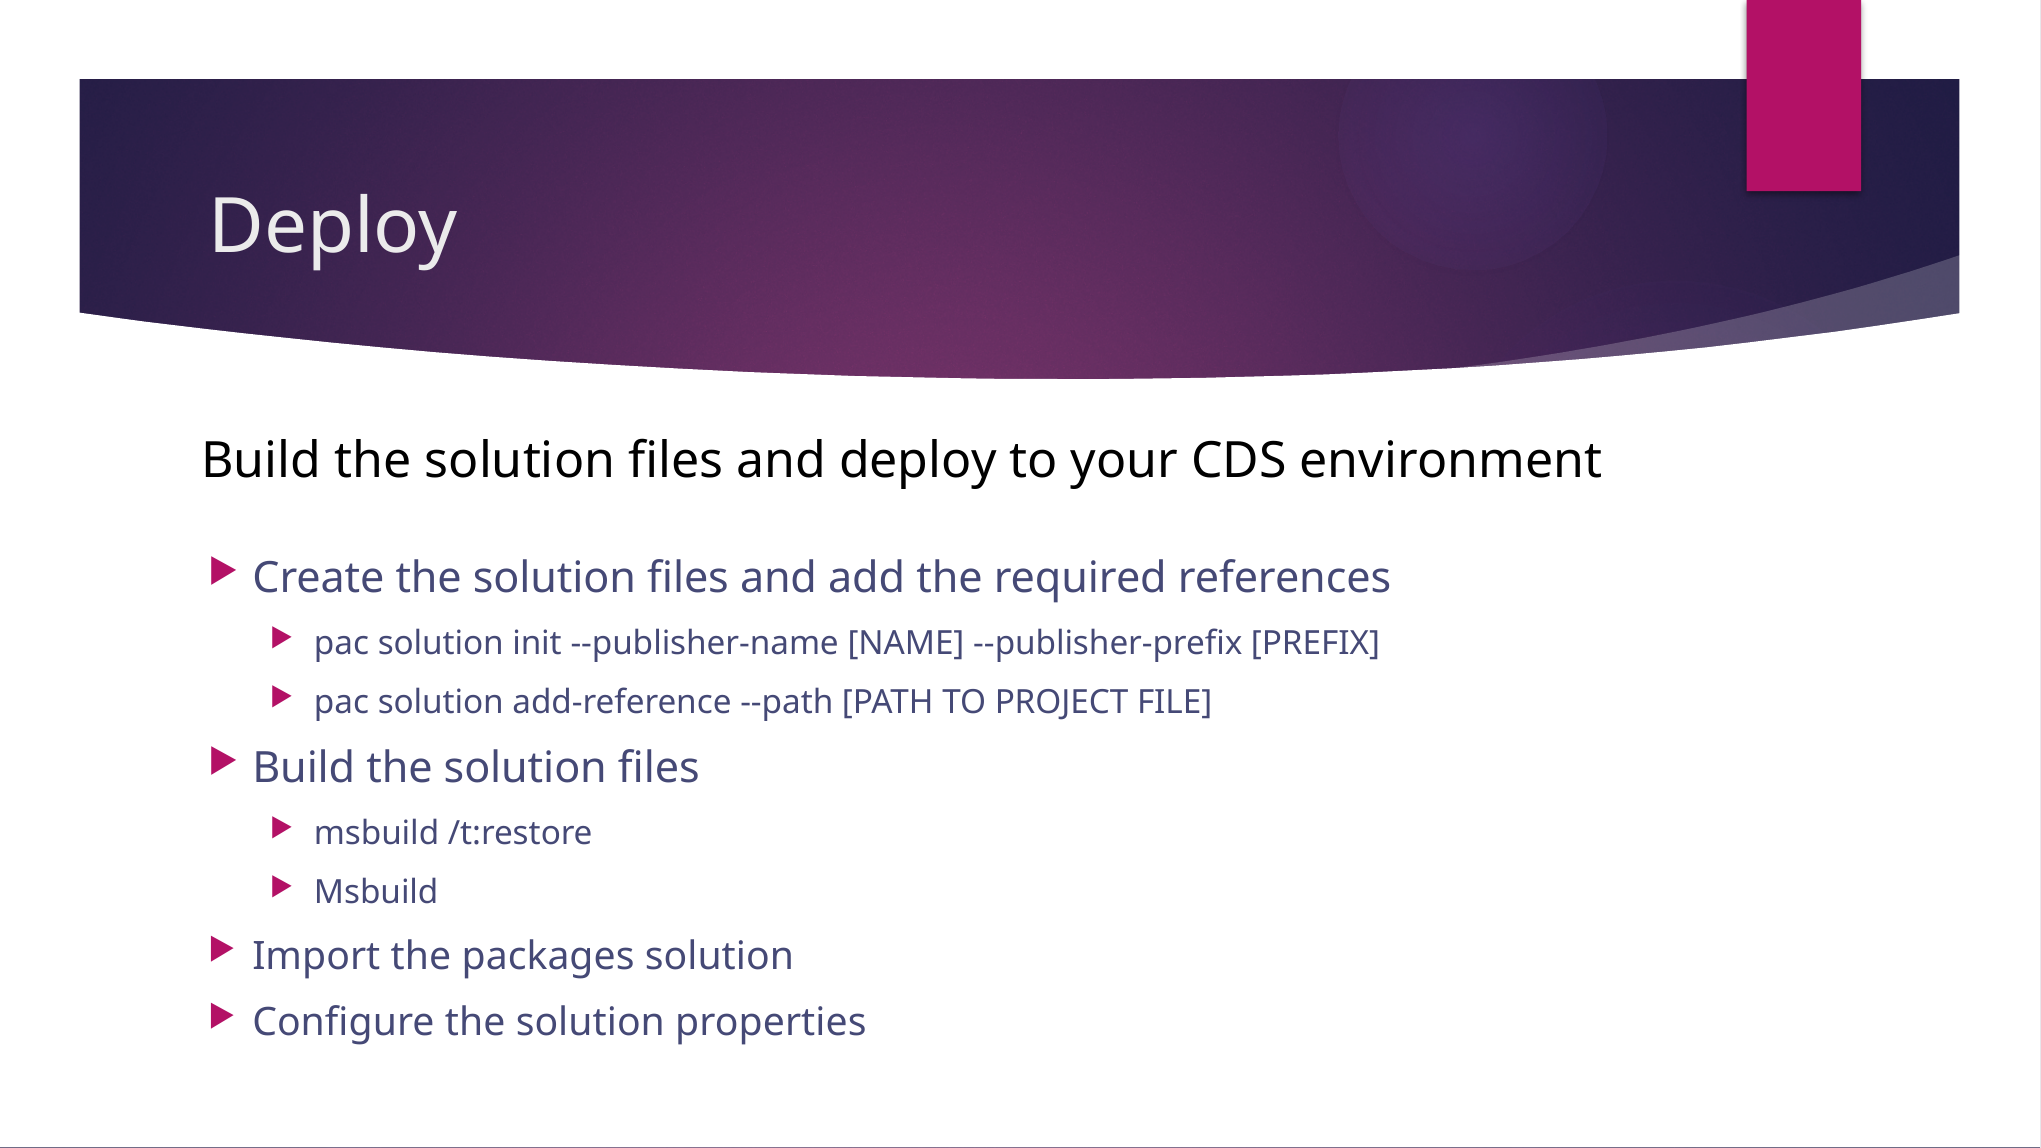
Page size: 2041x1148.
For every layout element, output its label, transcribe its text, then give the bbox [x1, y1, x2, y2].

text_box Build the solution files and deploy to your CDS environment [171, 410, 1816, 513]
title Deploy [193, 162, 1660, 282]
text_box Create the solution files and add the required references pac solution init --publisher-name [NAME] --publisher-prefix [PREFIX] pac solution add-reference --path [PATH TO PROJECT FILE] Build the solution files msbuild /t:restore Msbuild Import the packages solution Configure the solution properties [193, 542, 1974, 1057]
